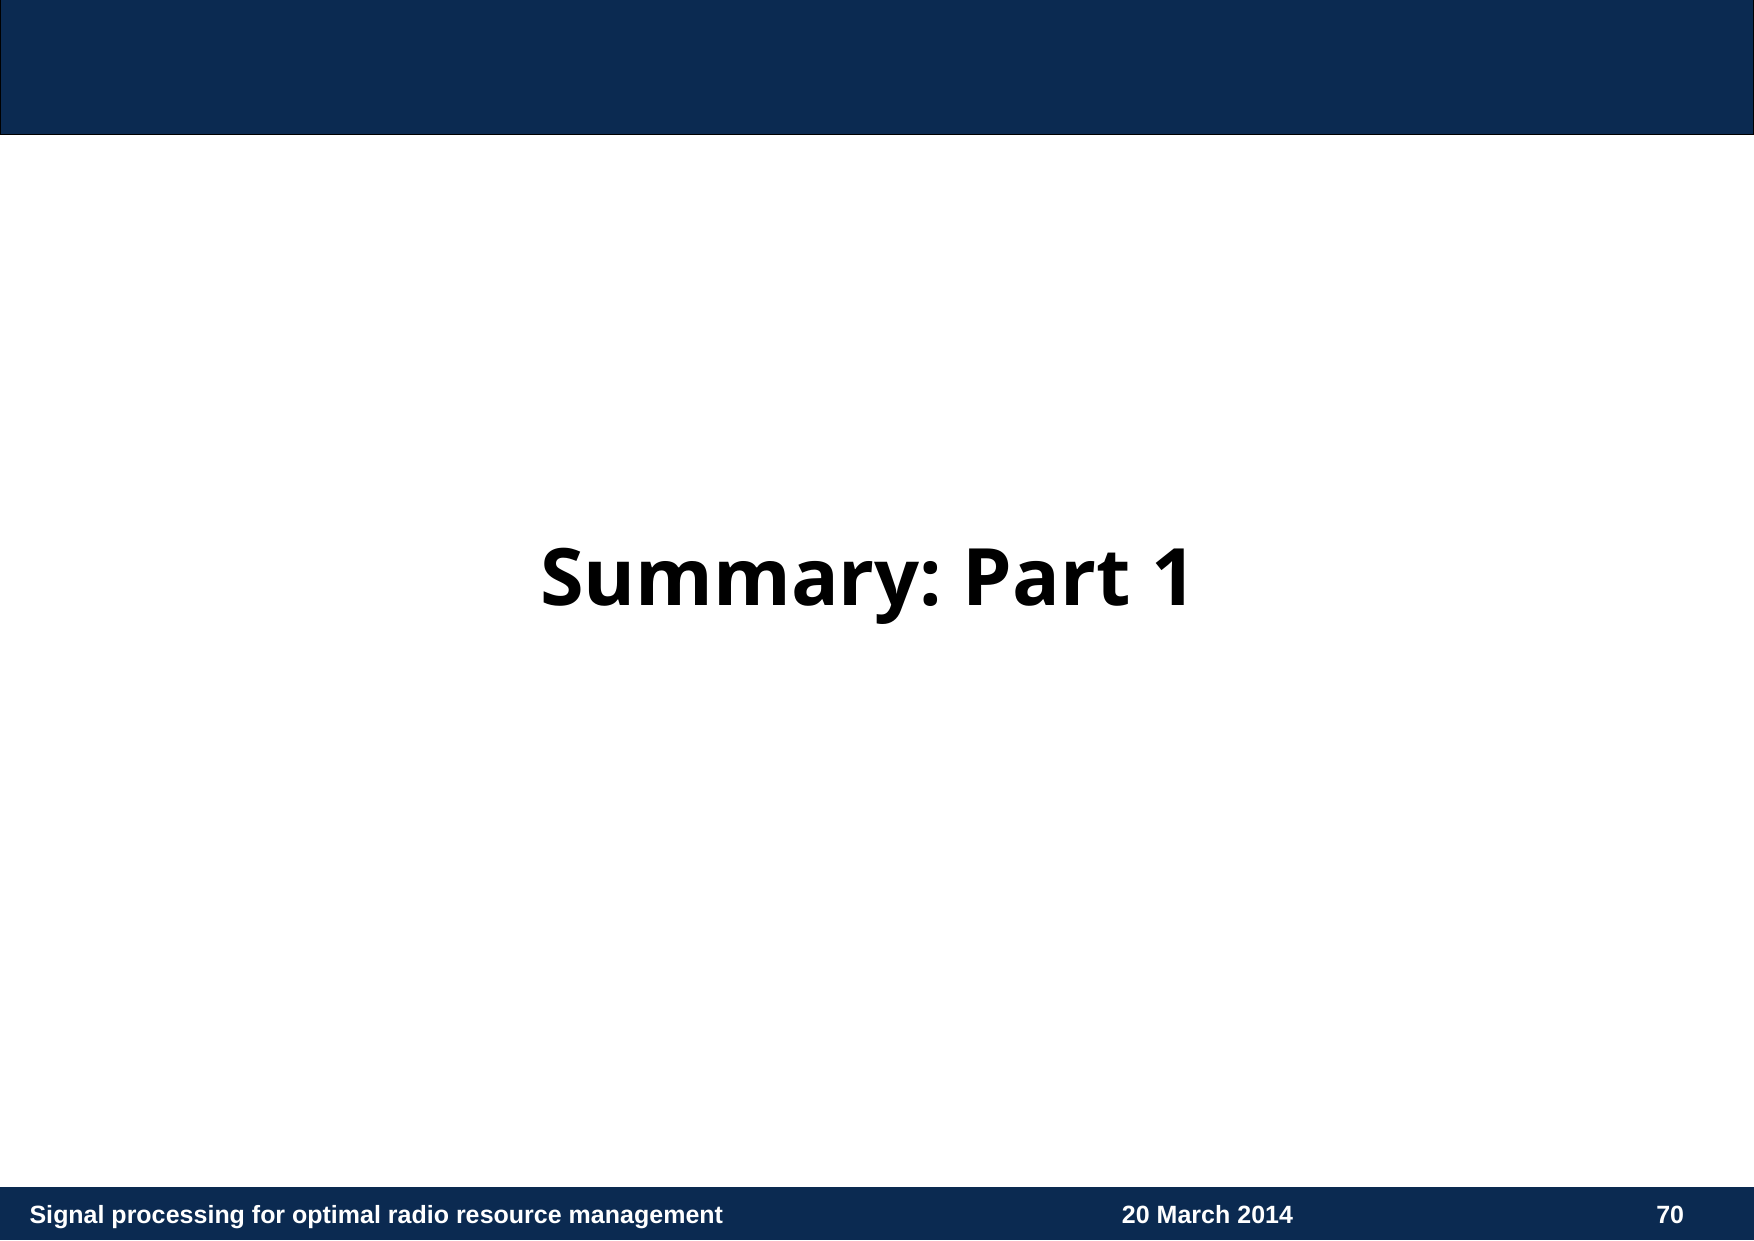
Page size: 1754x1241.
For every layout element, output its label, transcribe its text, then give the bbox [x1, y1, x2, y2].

slide_number 70 [1627, 1180, 1714, 1241]
text_box Summary: Part 1 [0, 385, 1754, 762]
slide_number Signal processing for optimal radio resource management [14, 1180, 771, 1241]
footer 20 March 2014 [829, 1180, 1586, 1241]
